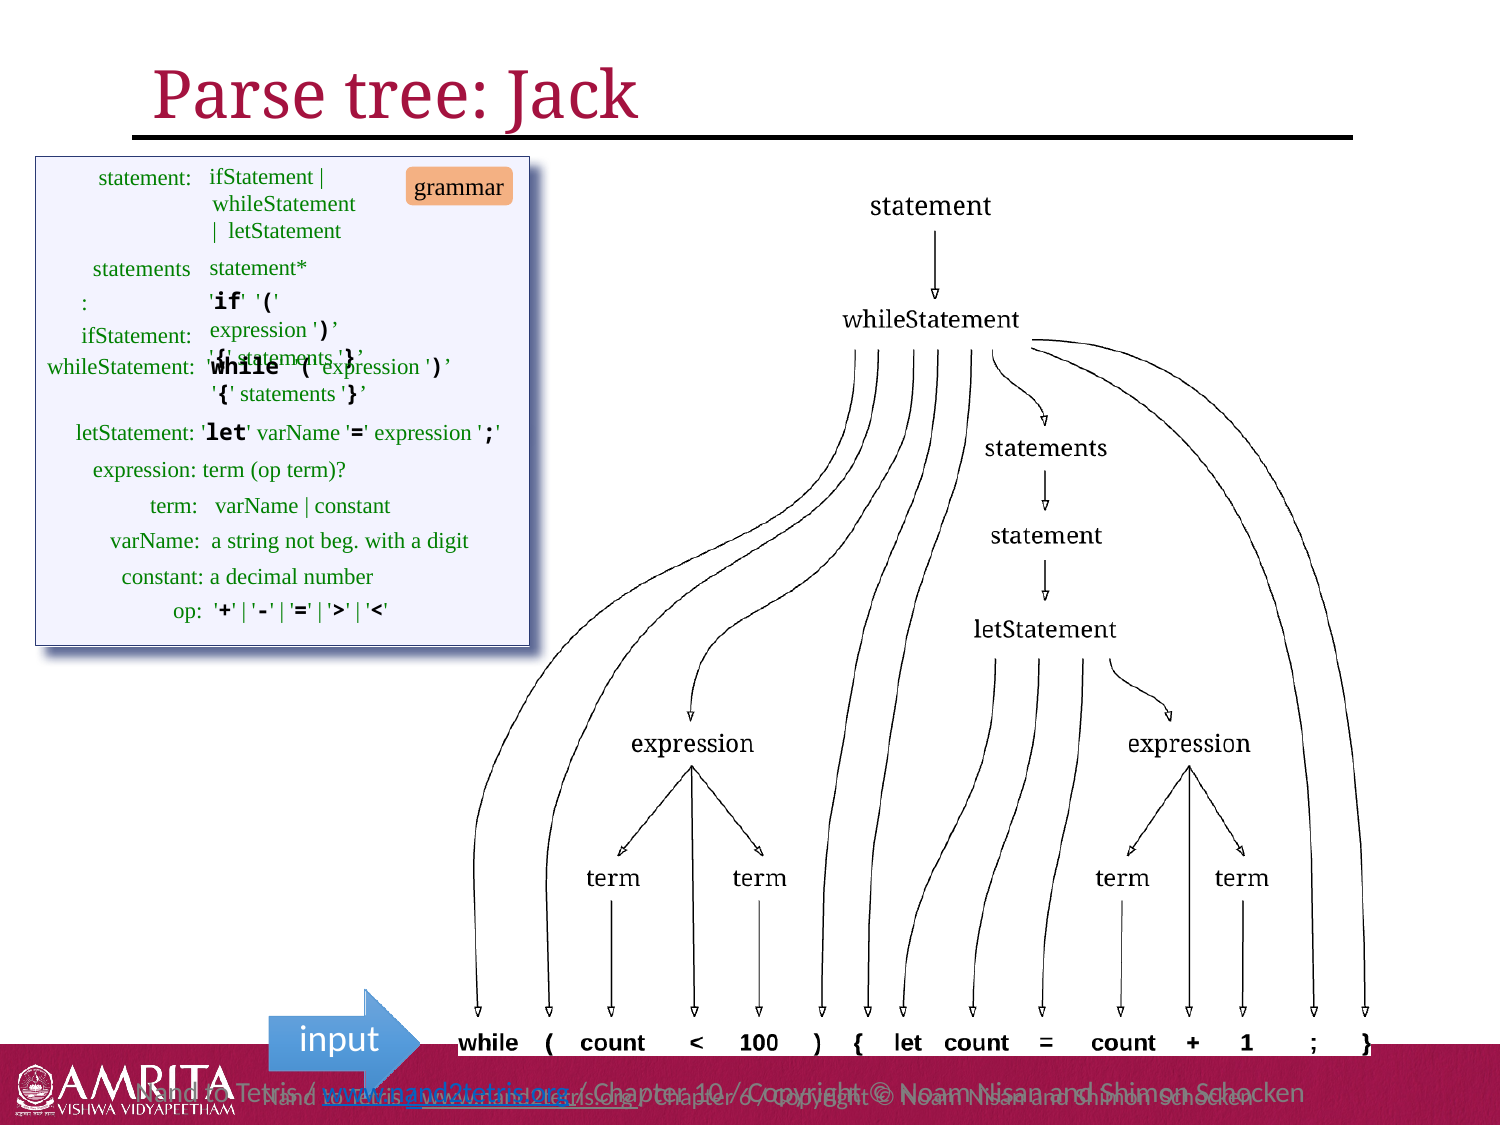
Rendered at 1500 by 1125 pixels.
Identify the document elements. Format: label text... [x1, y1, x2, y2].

picture [0, 1044, 1500, 1125]
title Parse tree: Jack [150, 0, 707, 155]
text_box Nand to Tetris / www.nand2tetris.org / Chapter 10 / Copyright © Noam Nisan and Shimon Schocken [133, 1072, 1320, 1109]
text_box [268, 988, 420, 1099]
text_box [420, 976, 1379, 1058]
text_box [32, 155, 1371, 1056]
